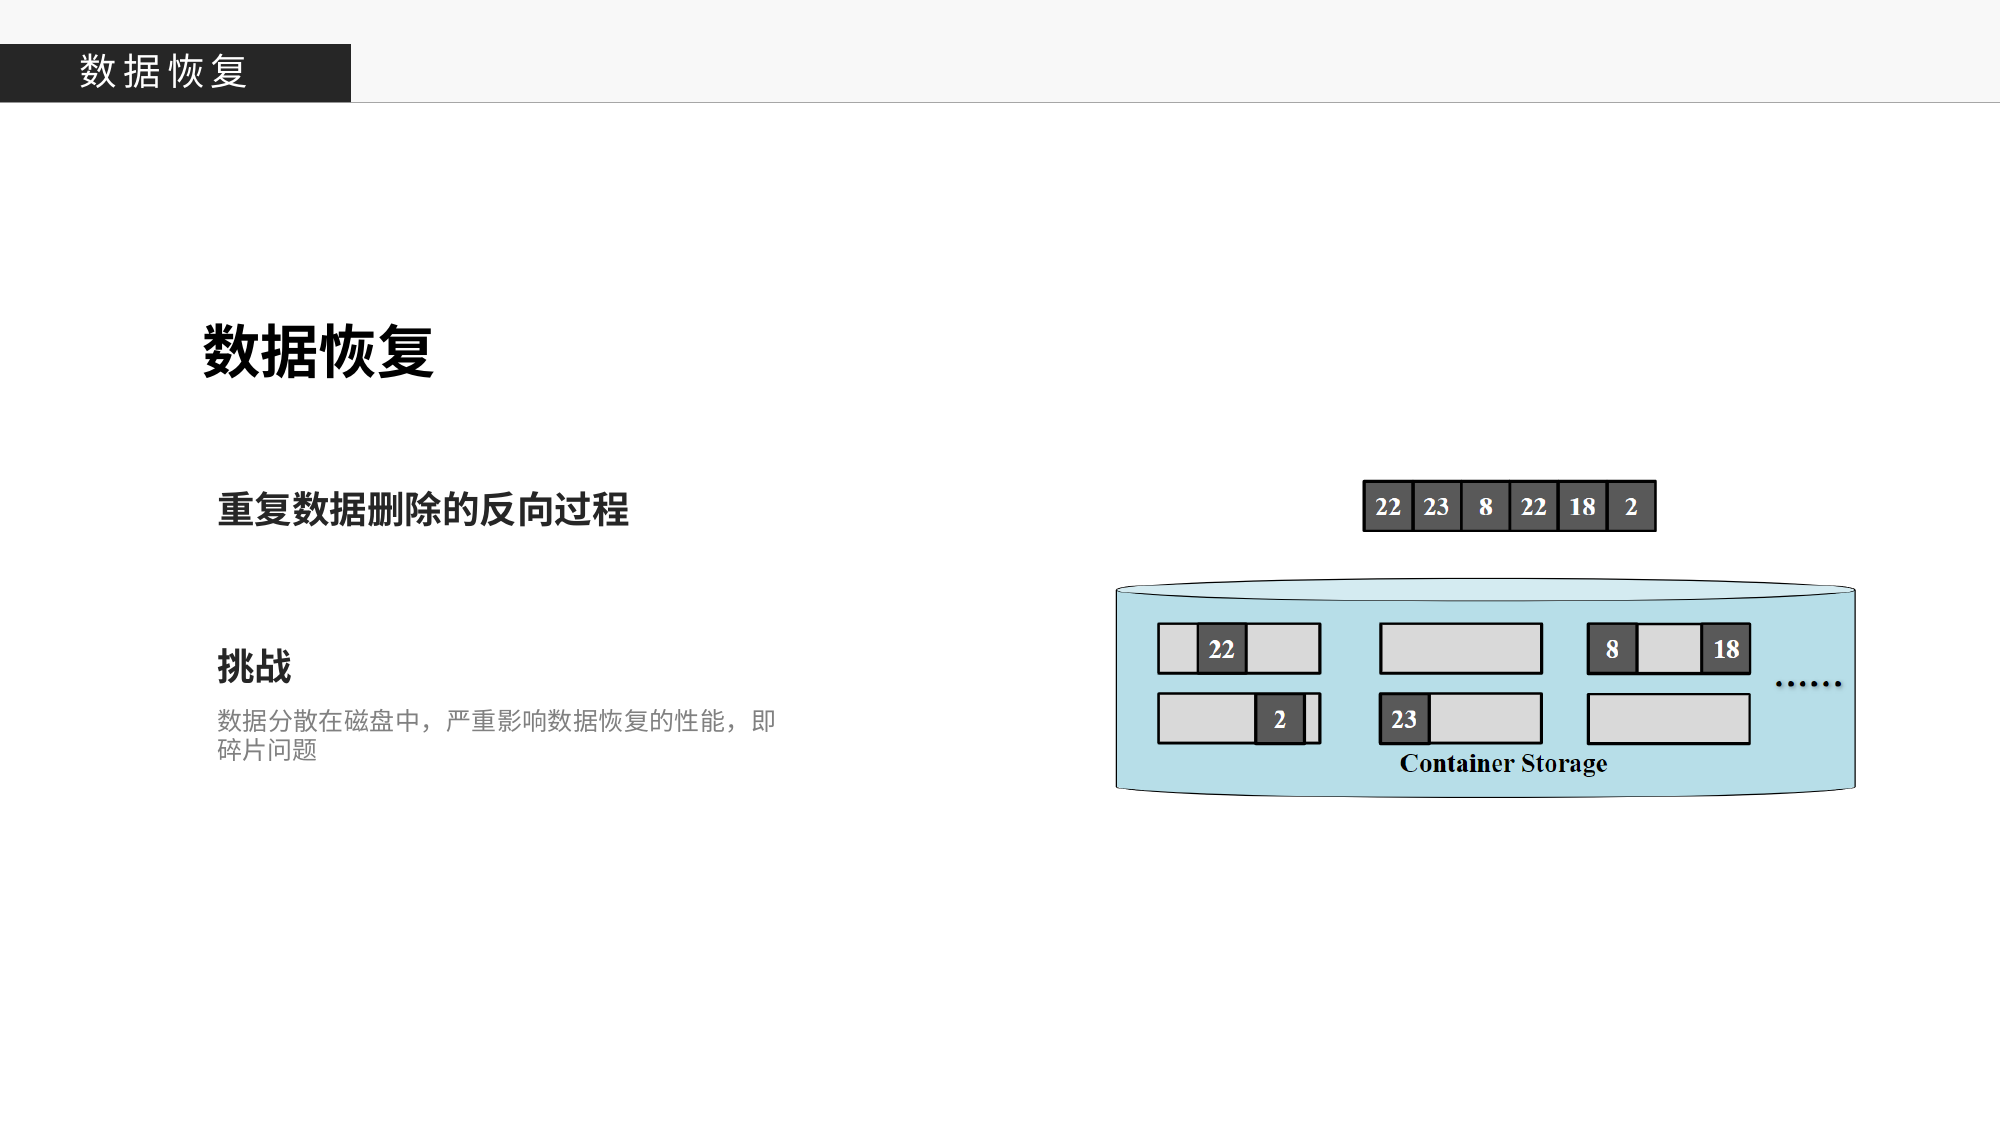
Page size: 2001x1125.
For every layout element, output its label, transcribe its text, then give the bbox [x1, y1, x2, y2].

text_box 数据恢复 [187, 308, 925, 393]
text_box 数据恢复 [65, 40, 308, 101]
text_box 重复数据删除的反向过程 [202, 478, 667, 538]
text_box 挑战 [202, 635, 532, 696]
text_box 数据分散在磁盘中，严重影响数据恢复的性能，即碎片问题 [202, 697, 792, 773]
picture [1097, 460, 1874, 812]
